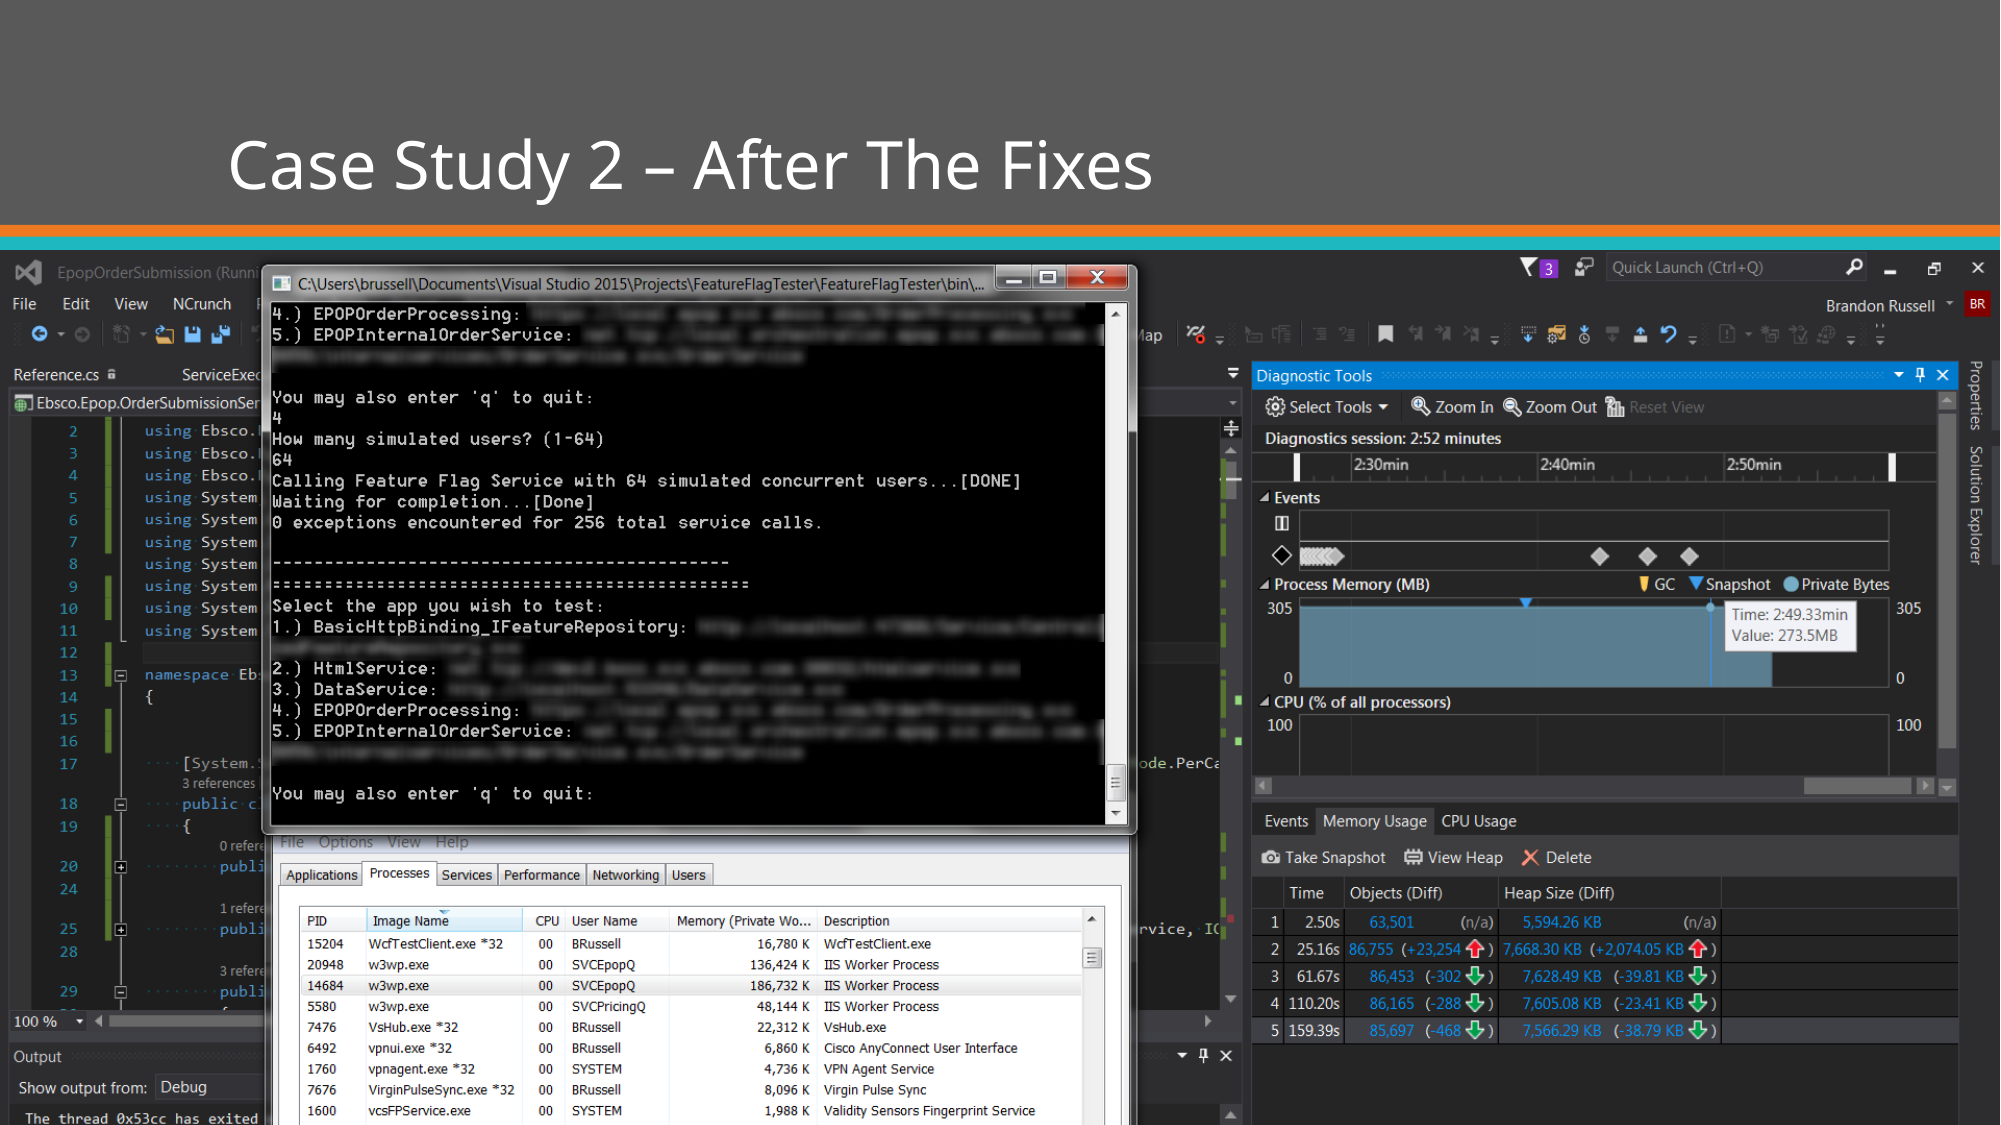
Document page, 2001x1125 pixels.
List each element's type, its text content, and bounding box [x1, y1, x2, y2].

title Case Study 2 – After The Fixes [212, 41, 1788, 212]
picture [0, 250, 2000, 1125]
